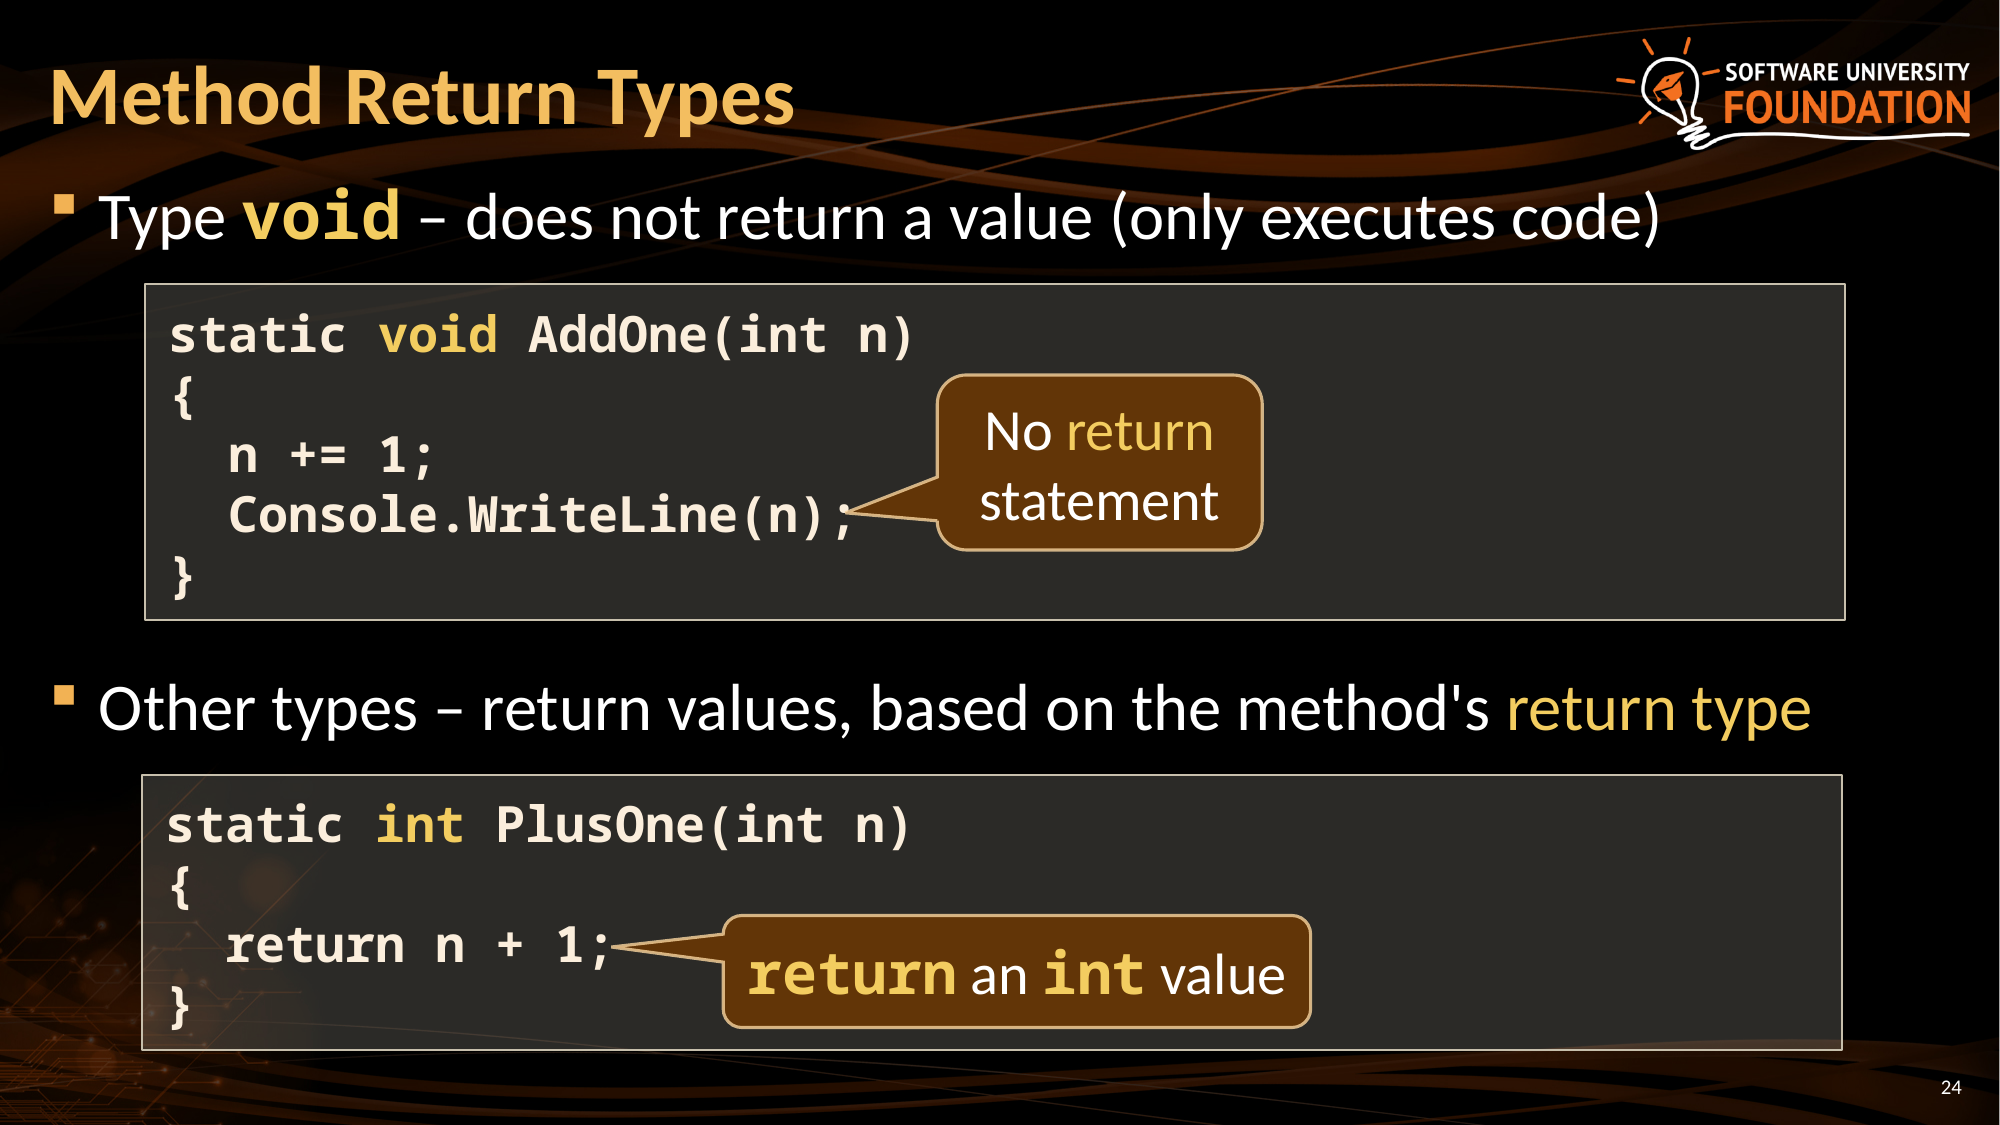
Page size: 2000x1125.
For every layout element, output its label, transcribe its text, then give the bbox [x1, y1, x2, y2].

text_box return an int value [611, 914, 1312, 1029]
text_box static void AddOne(int n) { n += 1; Console.WriteLine(n); } [144, 284, 1845, 620]
title Method Return Types [30, 6, 1602, 189]
text_box No return statement [844, 373, 1264, 552]
text_box static int PlusOne(int n) { return n + 1; } [141, 774, 1842, 1051]
picture [0, 0, 2000, 1125]
list Type void – does not return a value (only executes code) Other types – return values, based on the method's return type [31, 162, 1968, 1103]
